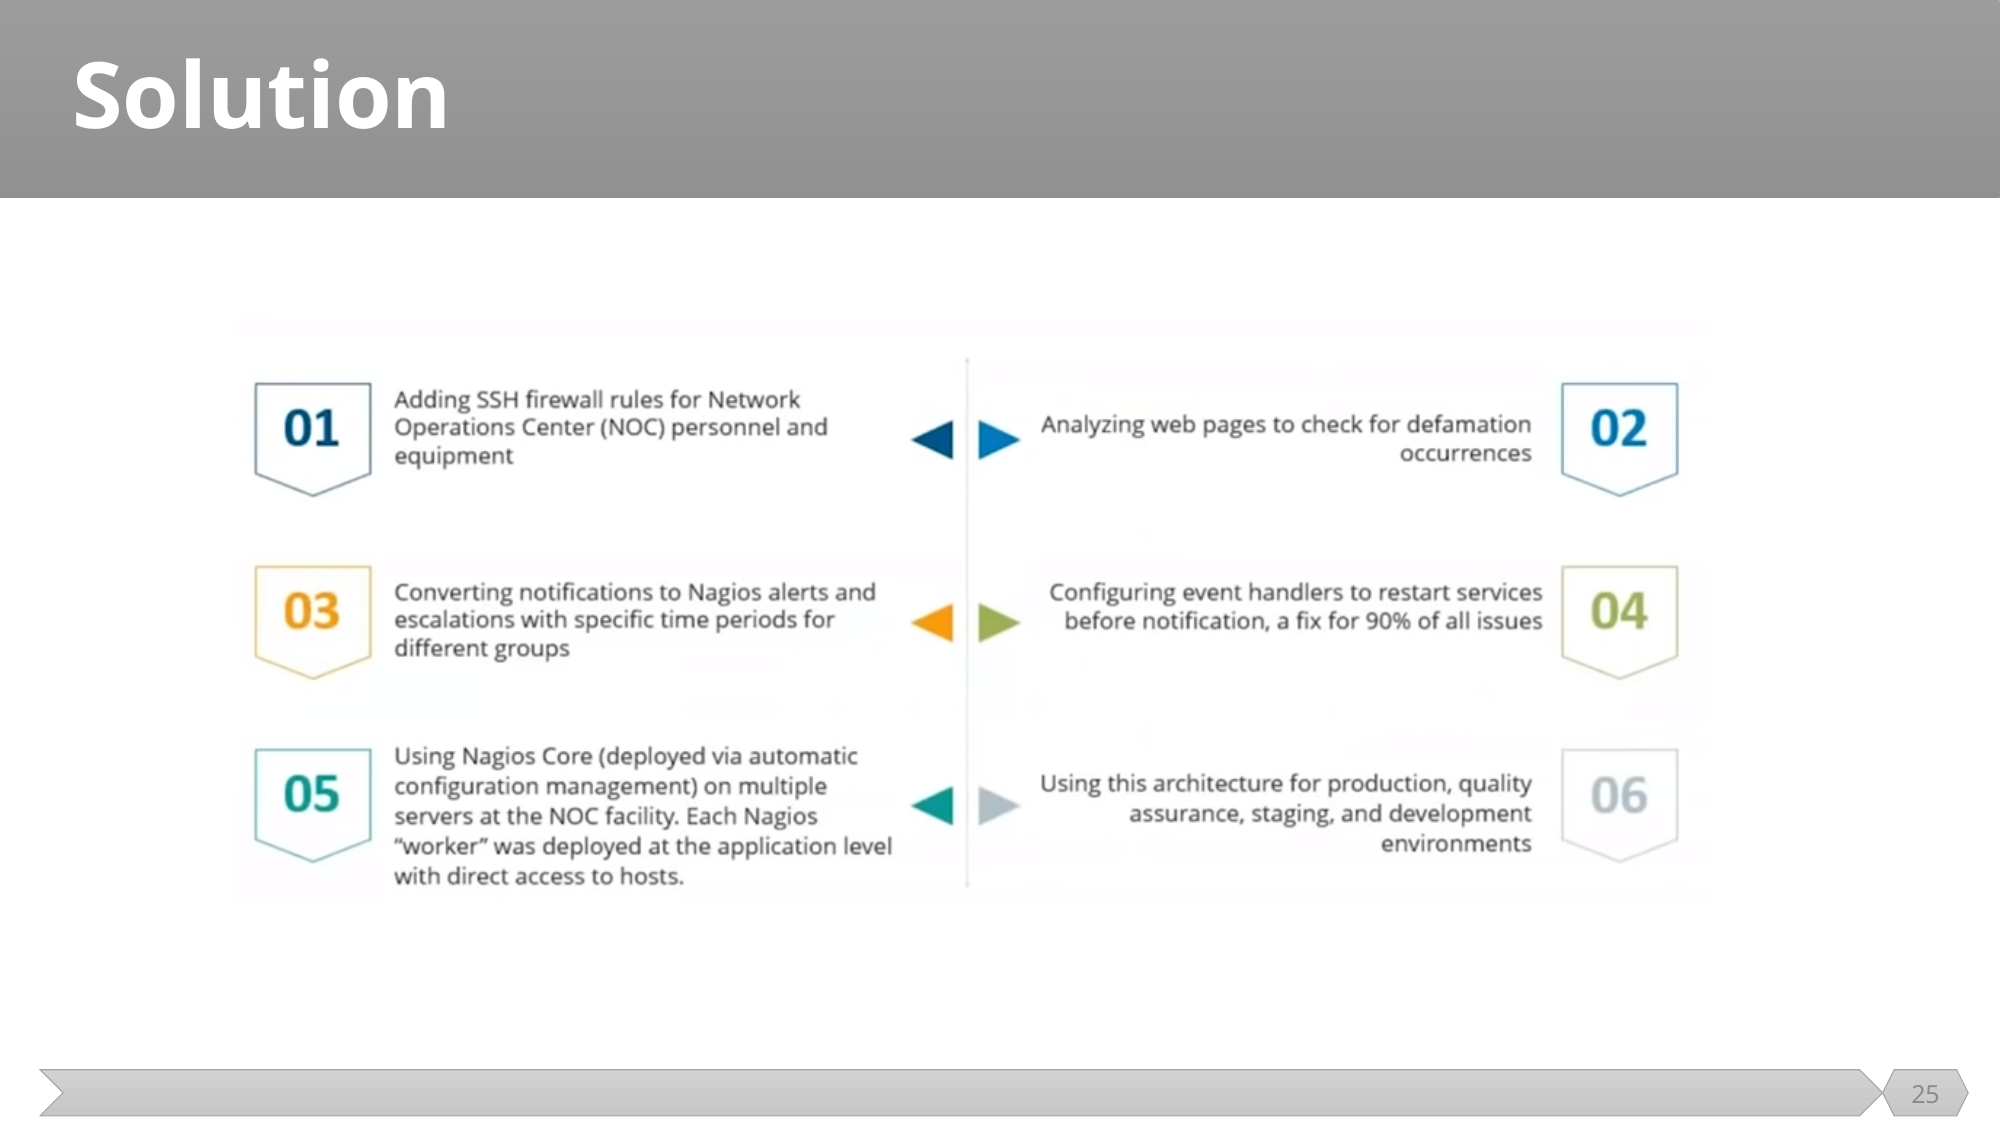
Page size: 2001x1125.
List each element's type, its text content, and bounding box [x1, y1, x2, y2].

slide_number 25 [1882, 1065, 1969, 1125]
picture [236, 303, 1707, 903]
title Solution [56, 0, 1969, 199]
